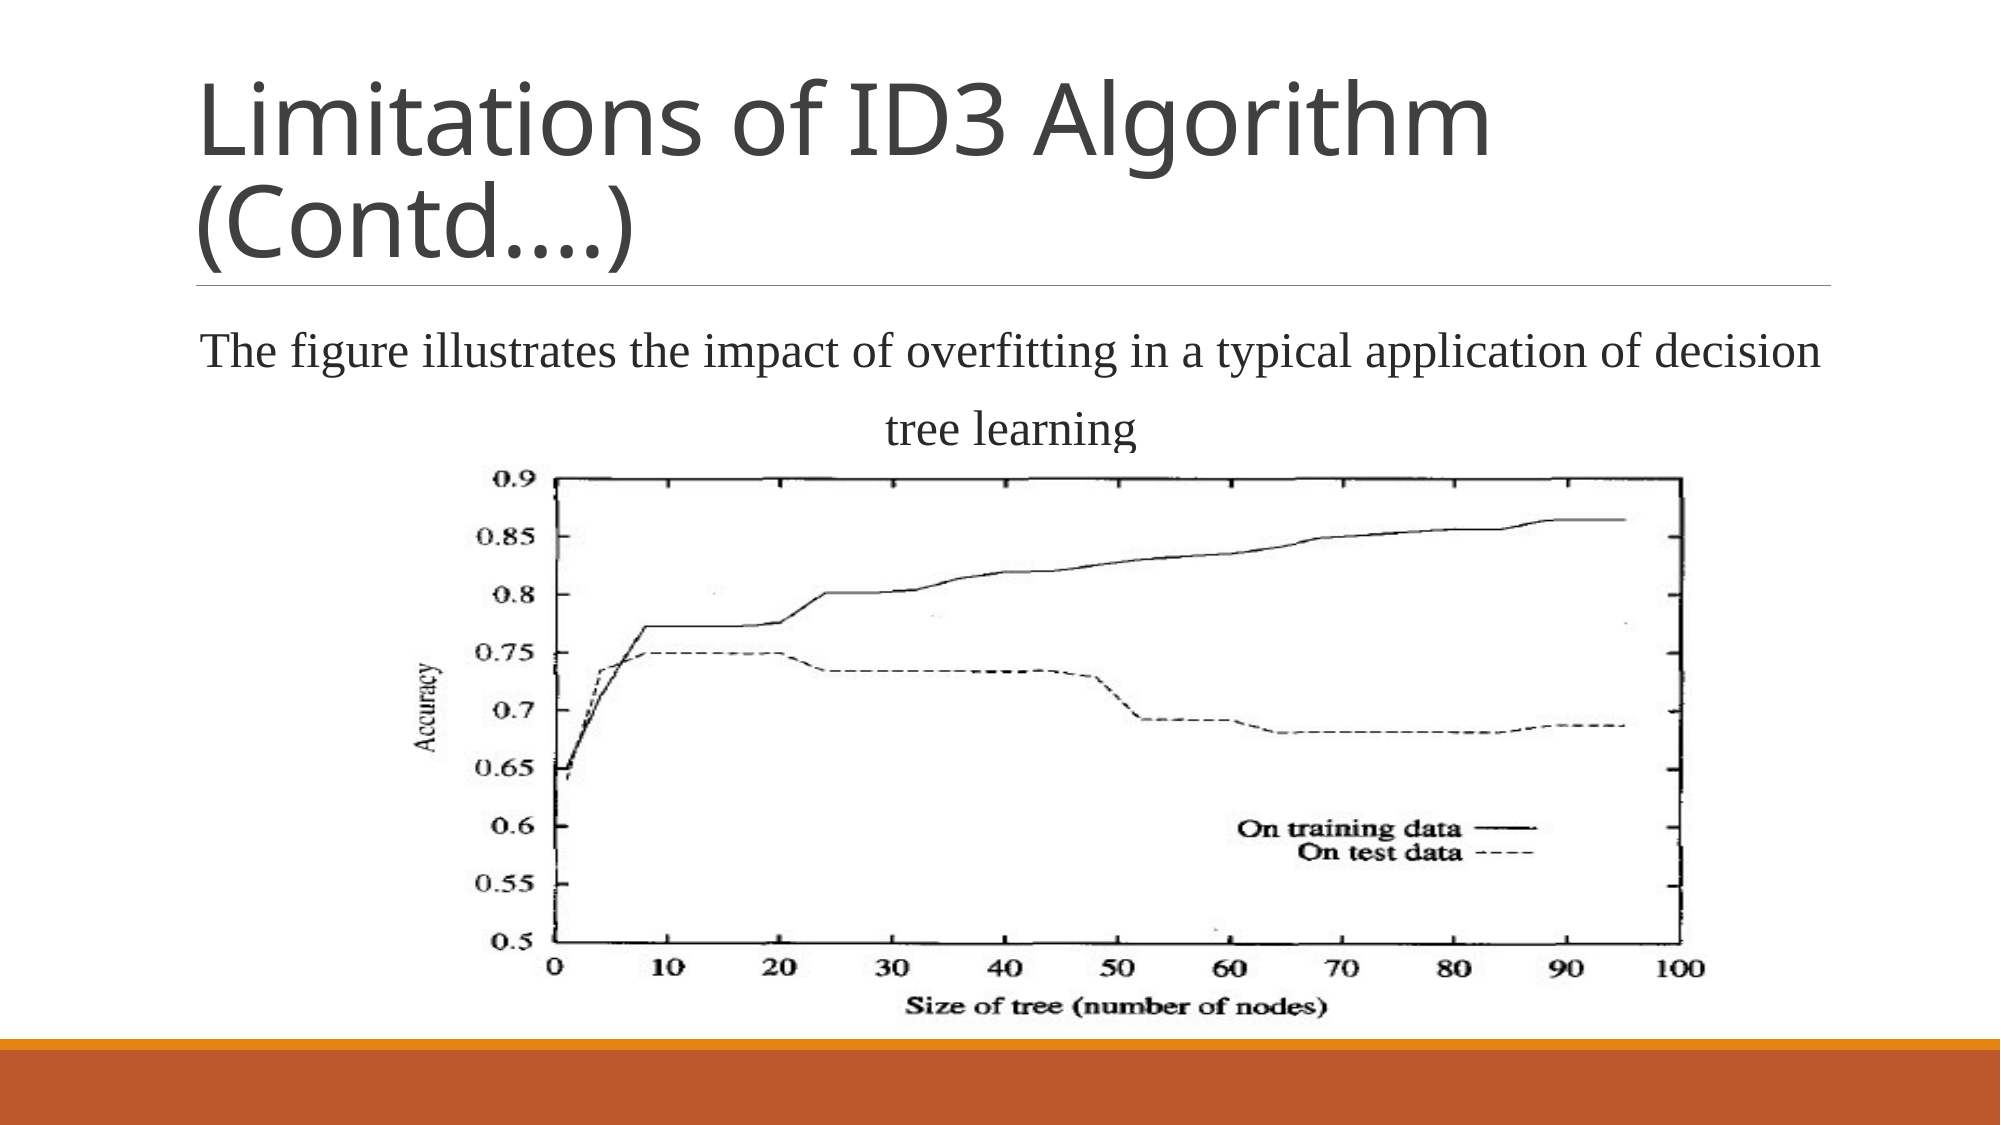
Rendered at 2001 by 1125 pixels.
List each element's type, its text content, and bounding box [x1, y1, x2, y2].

title Limitations of ID3 Algorithm (Contd….) [180, 47, 1830, 285]
picture [379, 452, 1729, 1028]
list The figure illustrates the impact of overfitting in a typical application of decision tree learning [192, 291, 1830, 1050]
